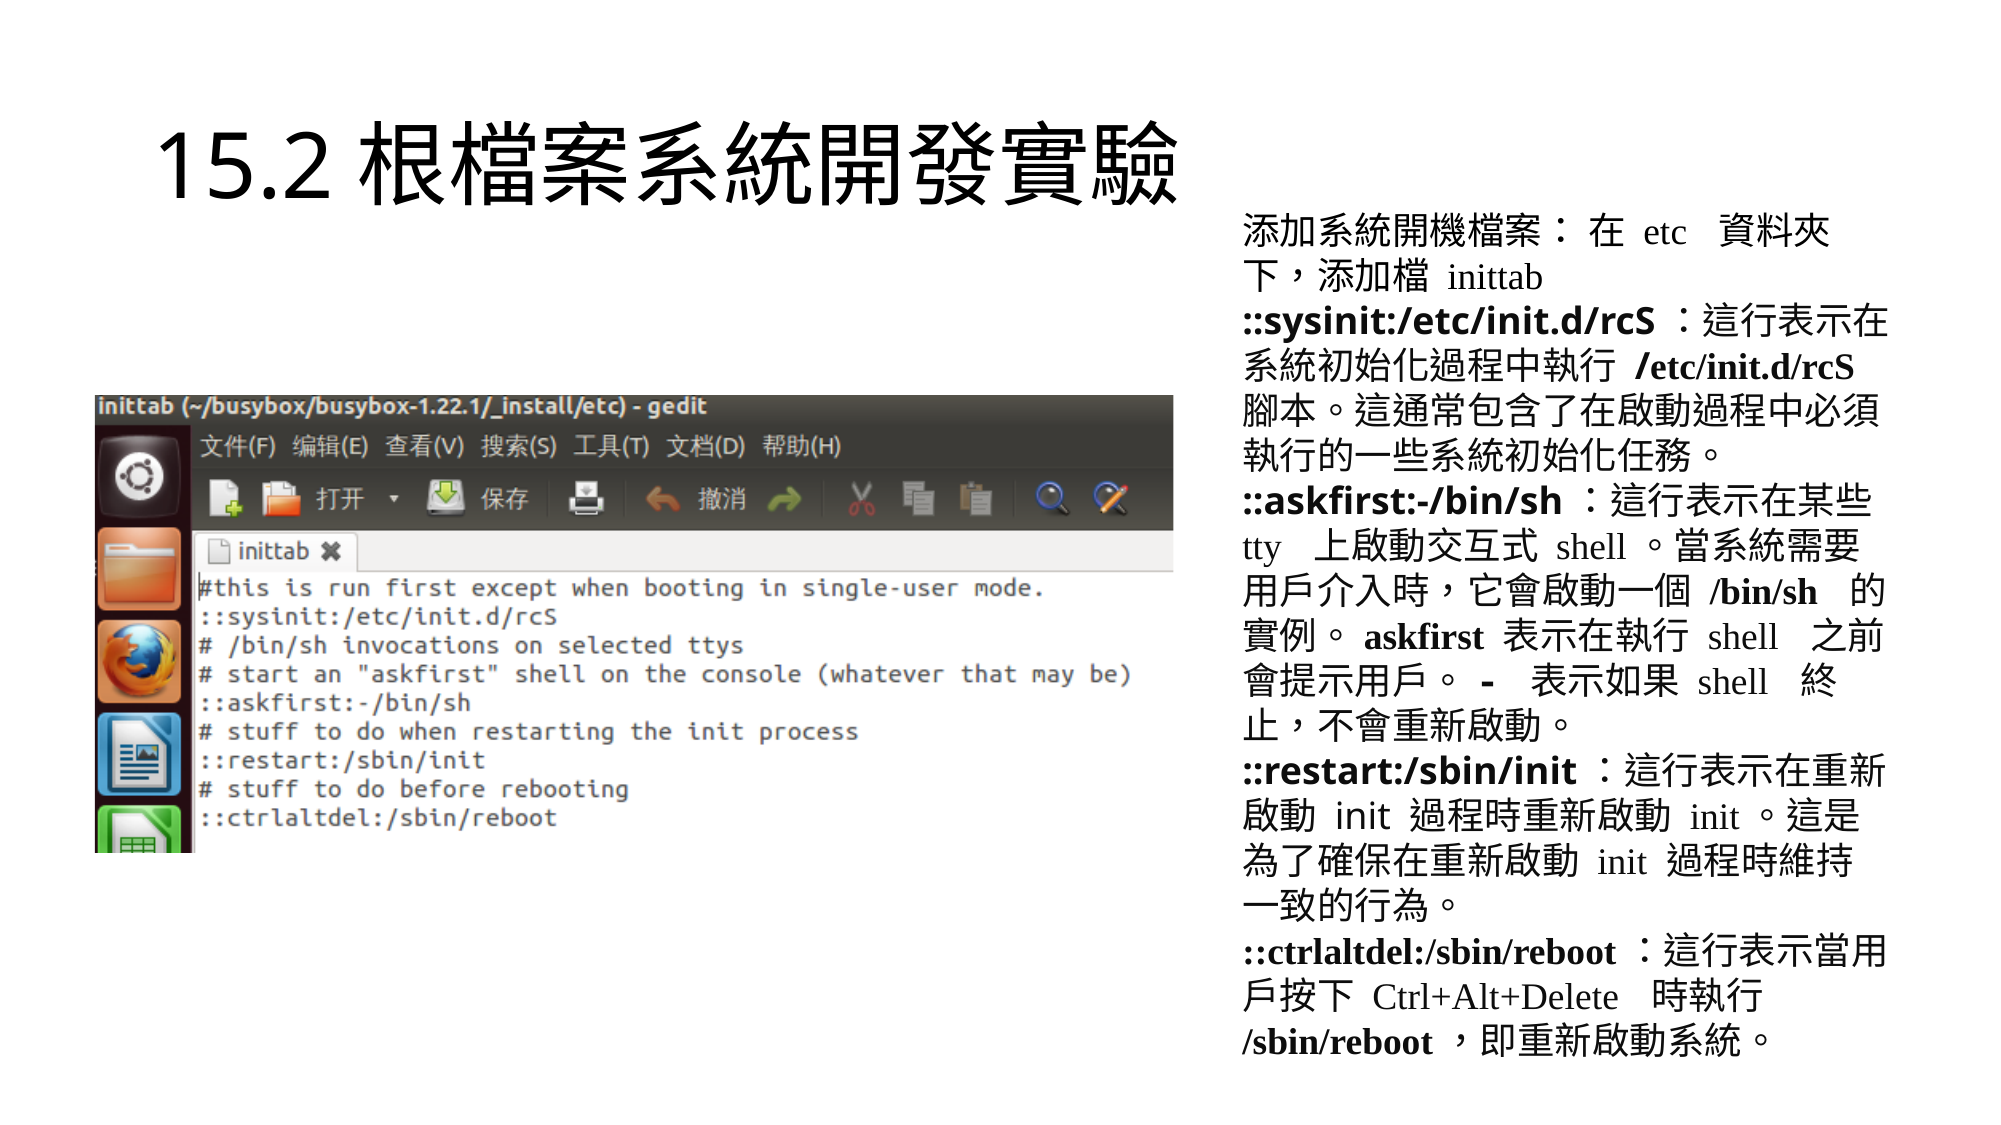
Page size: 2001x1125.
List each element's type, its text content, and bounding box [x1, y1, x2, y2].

title 15.2根檔案系統開發實驗 [137, 59, 1863, 278]
picture [94, 394, 1174, 854]
text_box 添加系統開機檔案： 在 etc 資料夾下，添加檔 inittab ::sysinit:/etc/init.d/rcS：這行表示在系統初始化過程中執行 /etc/init.d/rcS 腳本。這通常包含了在啟動過程中必須執行的一些系統初始化任務。 ::askfirst:-/bin/sh：這行表示在某些 tty 上啟動交互式 shell。當系統需要用戶介入時，它會啟動一個 /bin/sh 的實例。askfirst 表示在執行 shell 之前會提示用戶。- 表示如果 shell 終止，不會重新啟動。 ::restart:/sbin/init：這行表示在重新啟動 init 過程時重新啟動 init。這是為了確保在重新啟動 init 過程時維持一致的行為。 ::ctrlaltdel:/sbin/reboot：這行表示當用戶按下 Ctrl+Alt+Delete 時執行 /sbin/reboot，即重新啟動系統。 [1227, 199, 1906, 1110]
